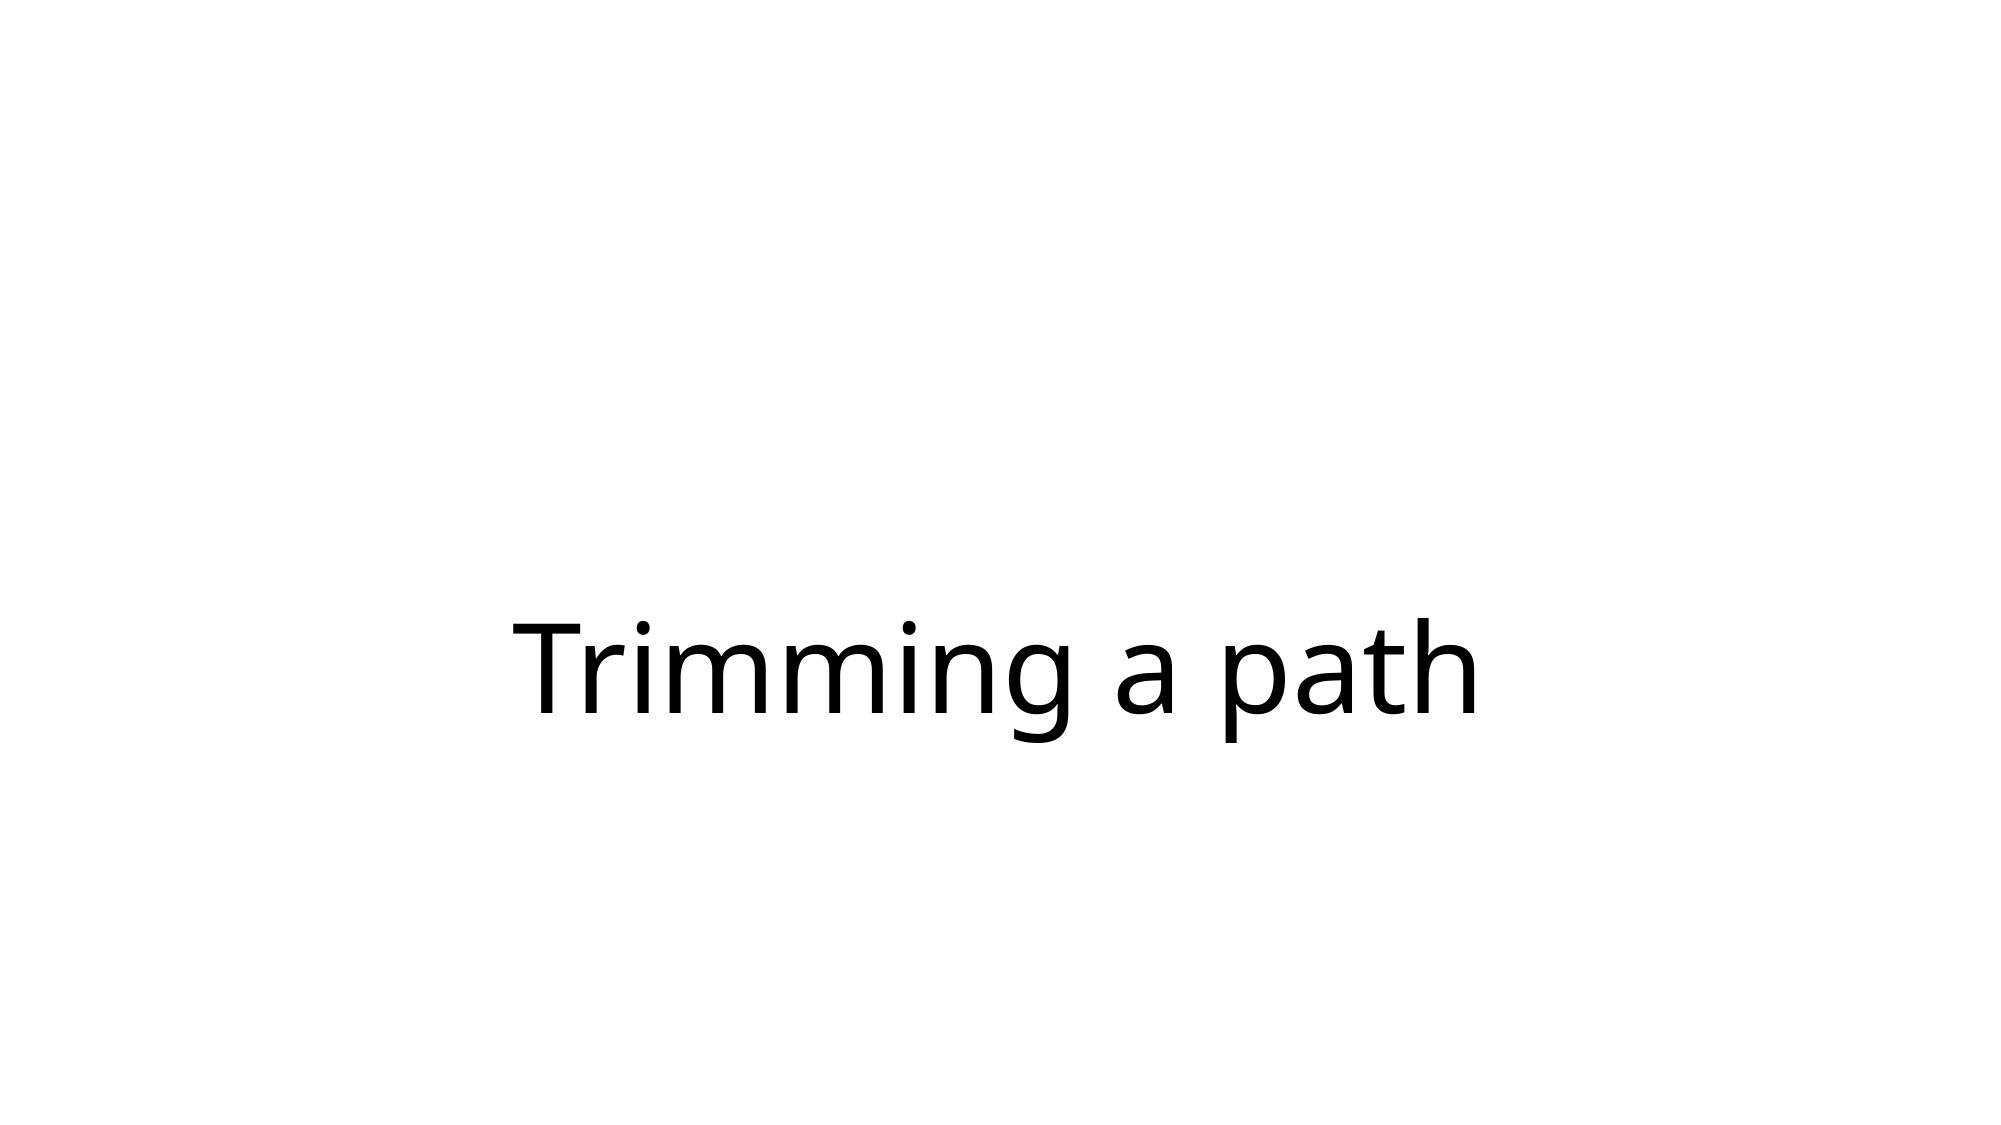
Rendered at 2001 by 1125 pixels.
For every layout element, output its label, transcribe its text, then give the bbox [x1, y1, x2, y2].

title Trimming a path [136, 280, 1862, 749]
